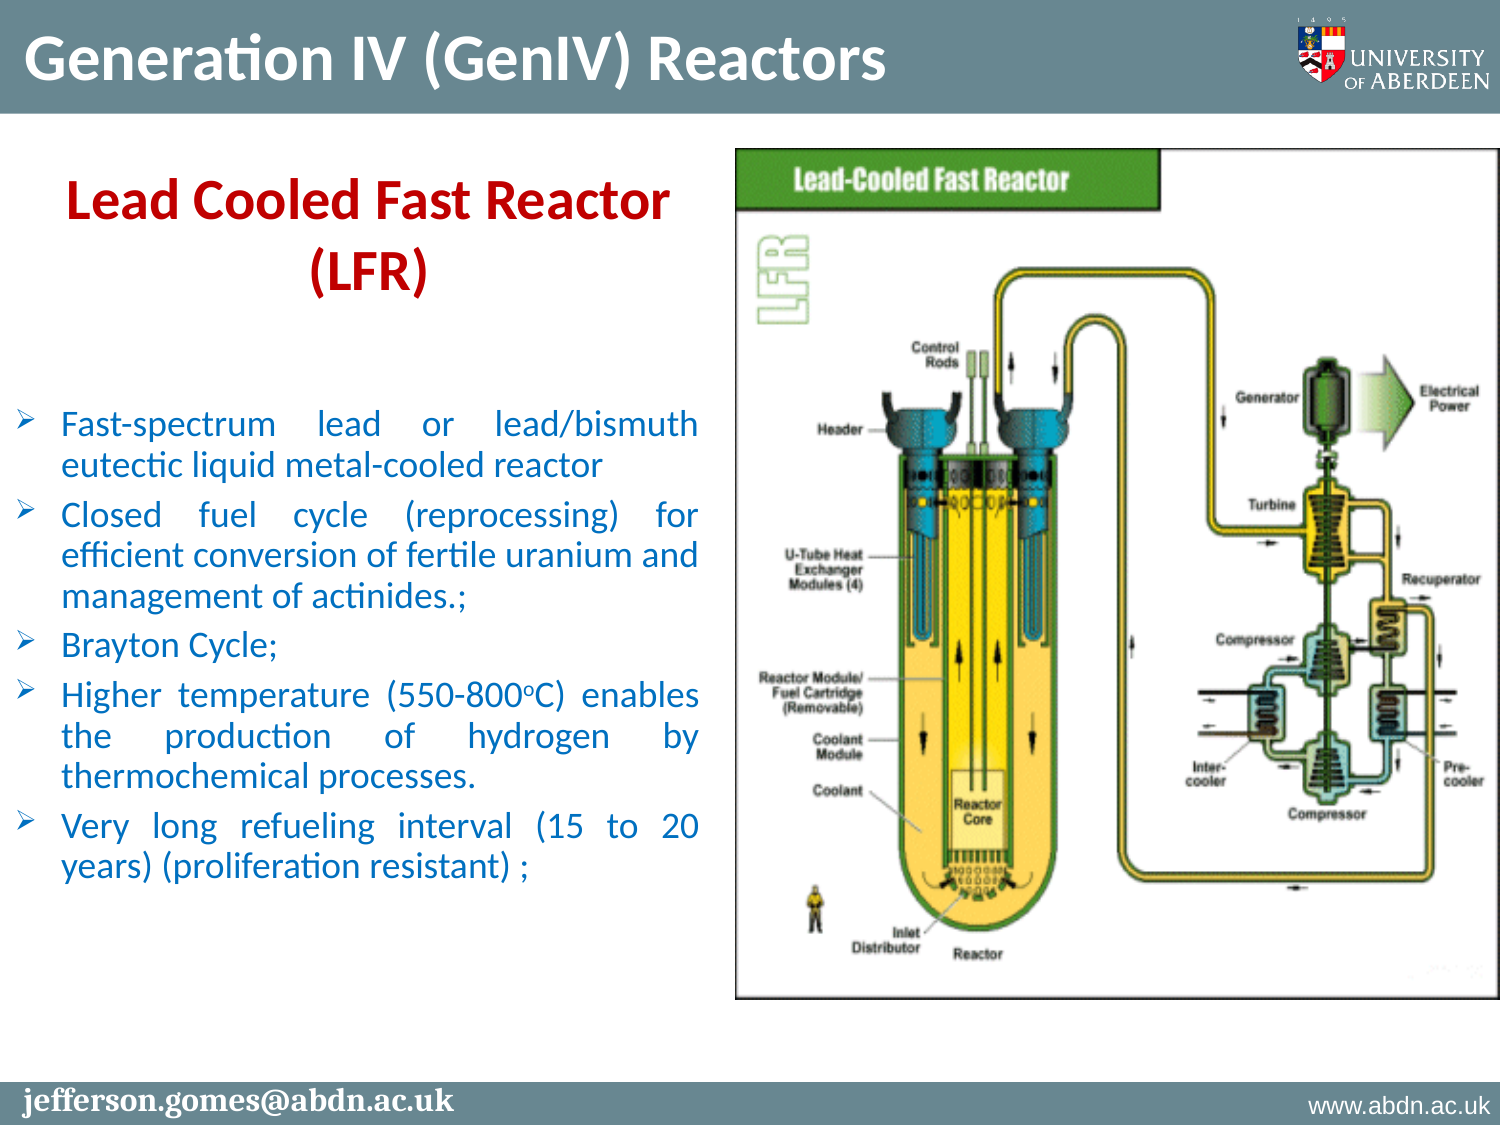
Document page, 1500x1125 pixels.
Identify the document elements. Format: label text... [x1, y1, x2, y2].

text_box Generation IV (GenIV) Reactors [10, 5, 903, 101]
picture [735, 148, 1500, 1000]
text_box Fast-spectrum lead or lead/bismuth eutectic liquid metal-cooled reactor Closed fuel cycle (reprocessing) for efficient conversion of fertile uranium and management of actinides.; Brayton Cycle; Higher temperature (550-800oC) enables the production of hydrogen by thermochemical processes. Very long refueling interval (15 to 20 years) (proliferation resistant) ; [0, 397, 715, 1083]
picture [1287, 7, 1495, 103]
text_box jefferson.gomes@abdn.ac.uk [0, 1074, 479, 1125]
text_box Lead Cooled Fast Reactor (LFR) [0, 160, 730, 303]
